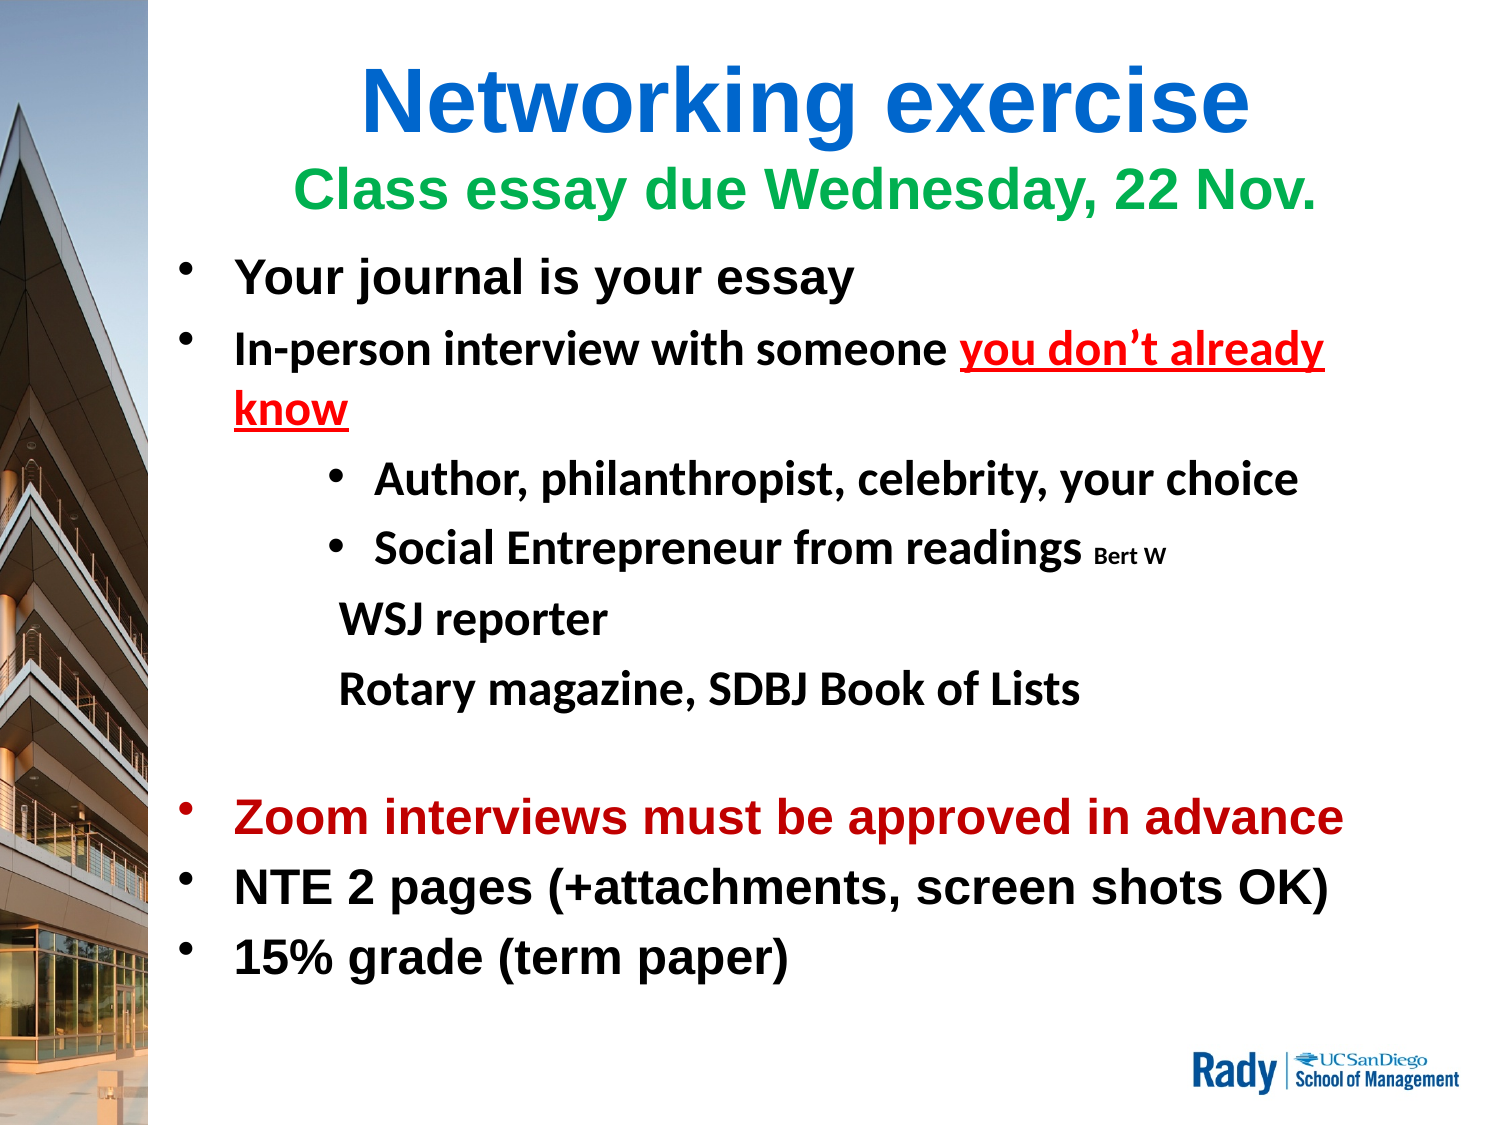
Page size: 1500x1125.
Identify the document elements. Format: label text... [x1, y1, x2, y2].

title Networking exercise Class essay due Wednesday, 22 Nov. [187, 62, 1426, 201]
list Your journal is your essay In-person interview with someone you don’t already know Author, philanthropist, celebrity, your choice Social Entrepreneur from readings Bert W WSJ reporter Rotary magazine, SDBJ Book of Lists Zoom interviews must be approved in advance NTE 2 pages (+attachments, screen shots OK) 15% grade (term paper) [162, 237, 1426, 1038]
picture [1187, 1044, 1463, 1101]
picture [0, 0, 148, 1125]
